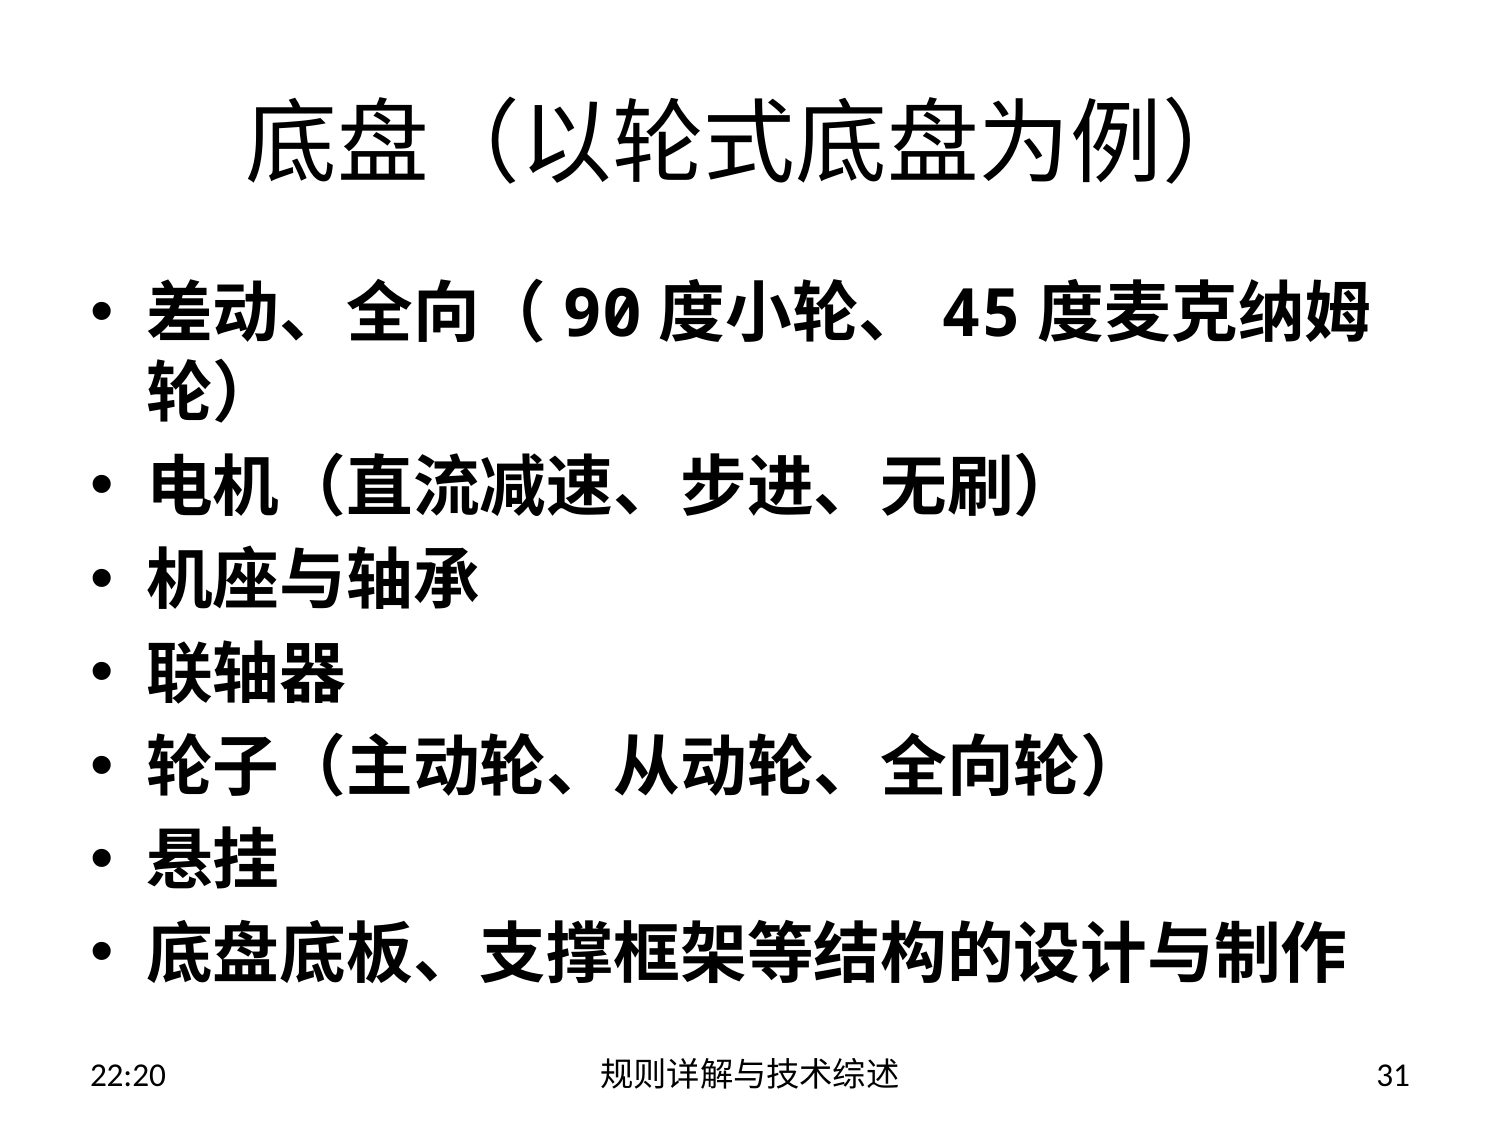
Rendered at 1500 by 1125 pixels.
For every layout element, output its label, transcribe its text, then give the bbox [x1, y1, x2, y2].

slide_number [75, 1042, 425, 1103]
title 底盘（以轮式底盘为例） [75, 45, 1425, 233]
list 差动、全向（90度小轮、45度麦克纳姆轮） 电机（直流减速、步进、无刷） 机座与轴承 联轴器 轮子（主动轮、从动轮、全向轮） 悬挂 底盘底板、支撑框架等结构的设计与制作 [75, 262, 1425, 1005]
footer 规则详解与技术综述 [512, 1042, 988, 1103]
slide_number 31 [1074, 1042, 1425, 1103]
